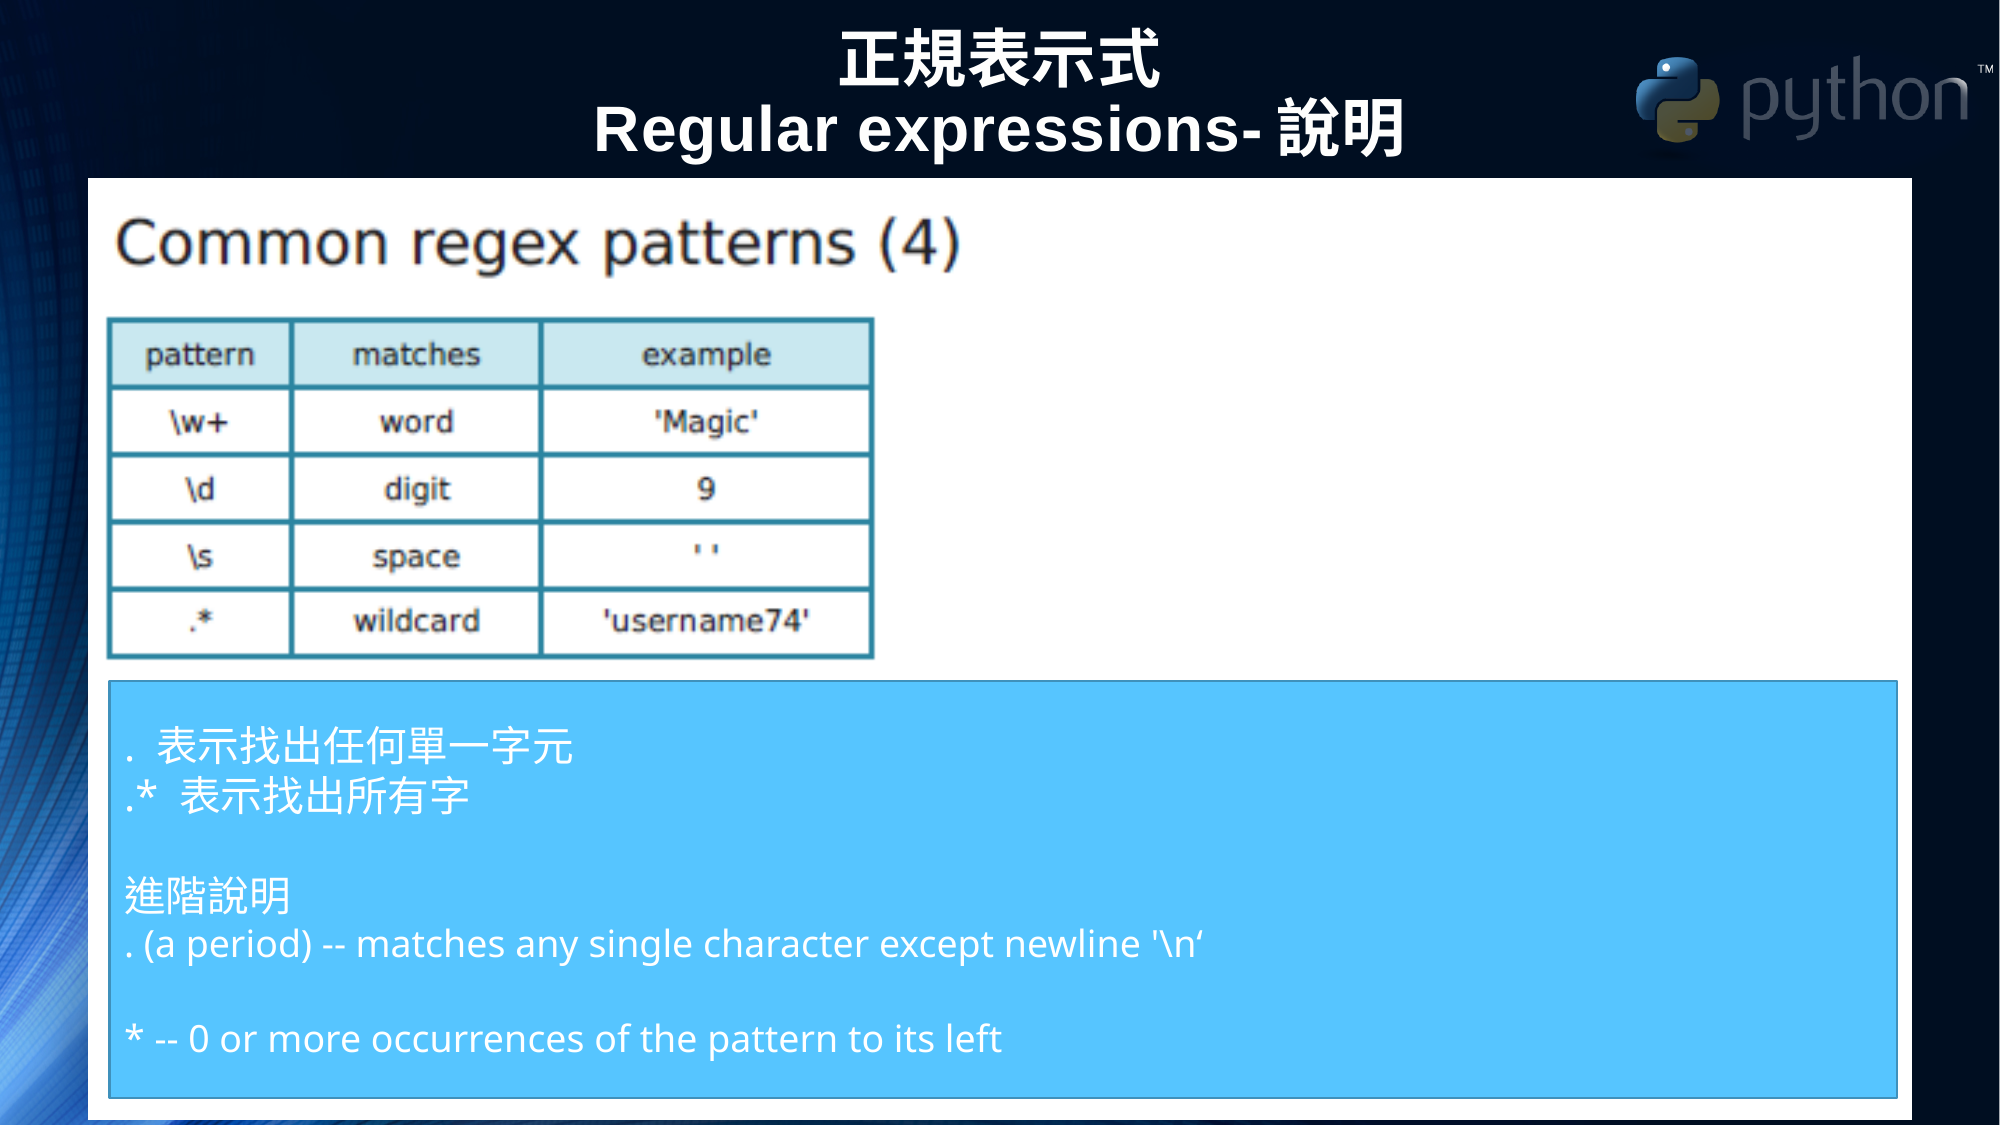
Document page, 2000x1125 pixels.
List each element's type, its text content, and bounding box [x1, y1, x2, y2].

picture [0, 0, 2000, 1125]
title 正規表示式 Regular expressions-說明 [243, 19, 1756, 173]
